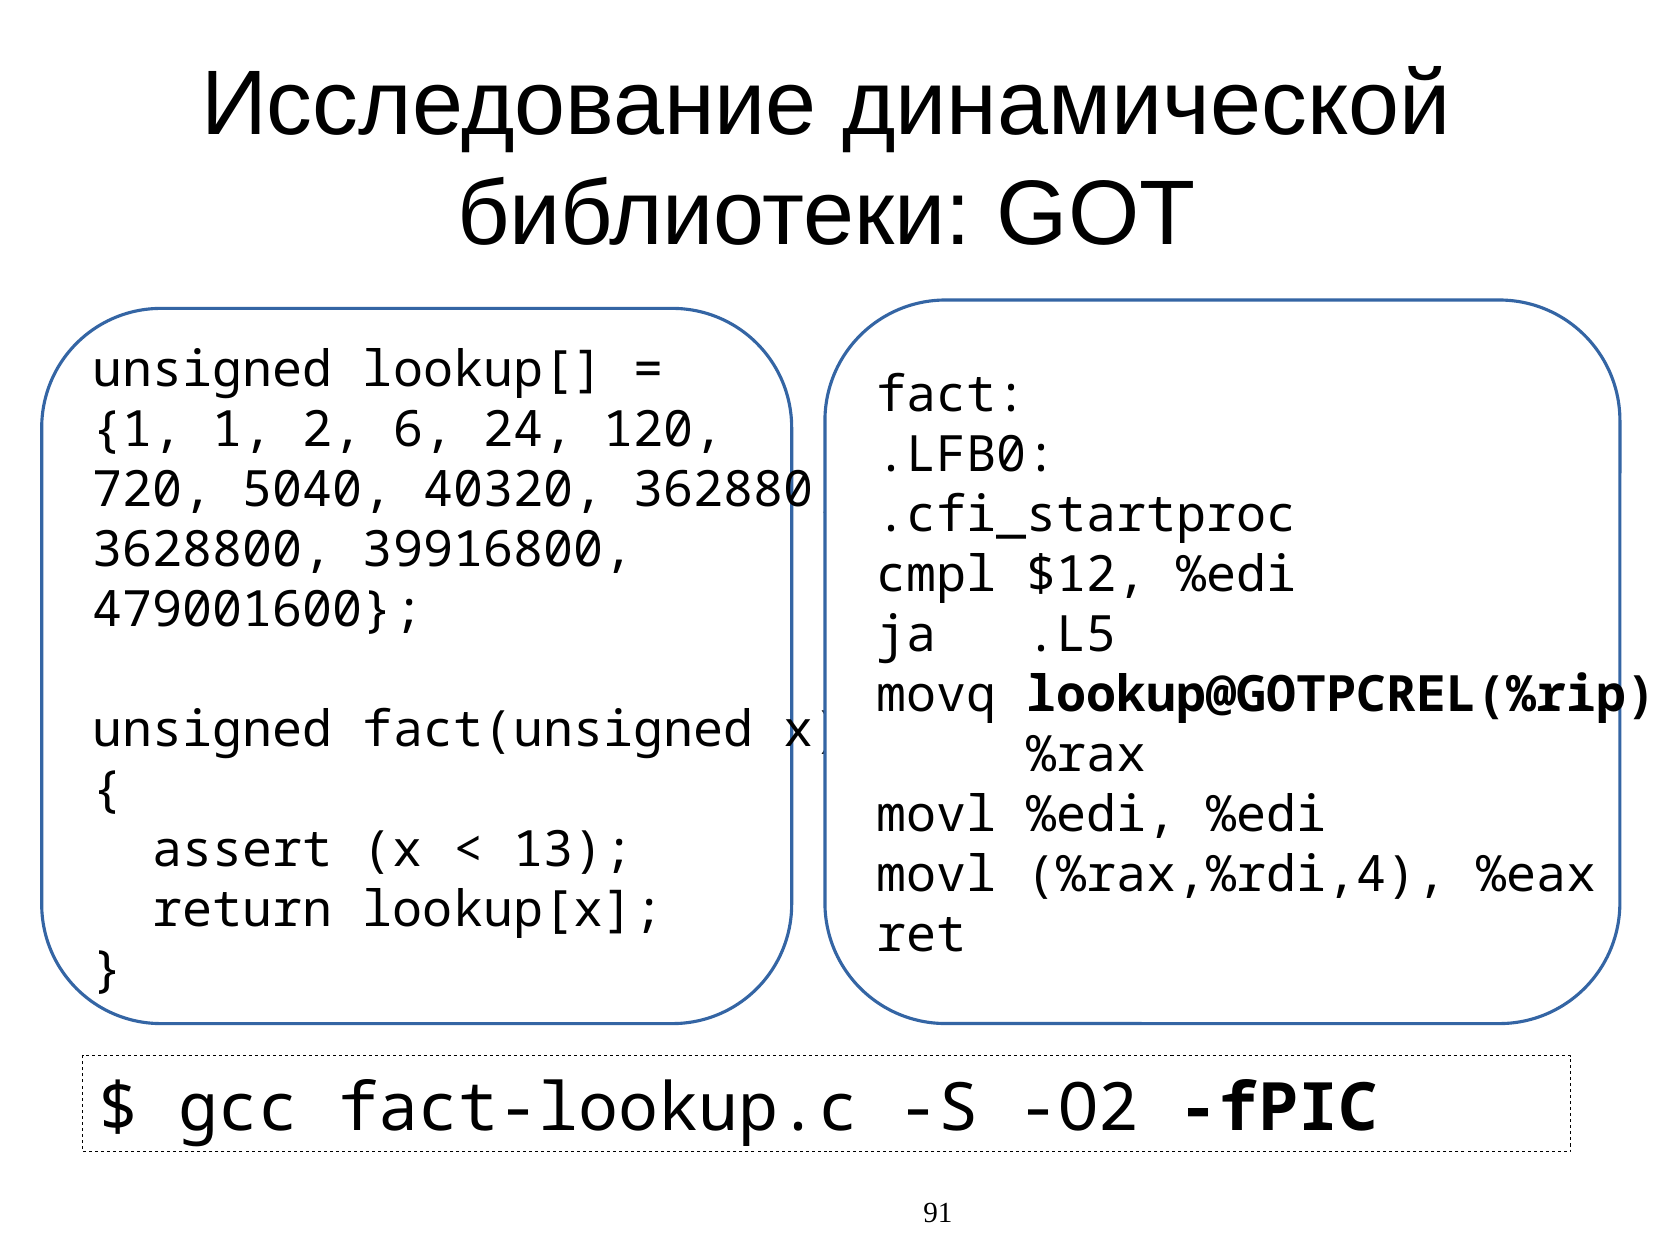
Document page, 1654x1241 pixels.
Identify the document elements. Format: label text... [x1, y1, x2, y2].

text_box fact: .LFB0: .cfi_startproc cmpl $12, %edi ja .L5 movq lookup@GOTPCREL(%rip), %rax movl %edi, %edi movl (%rax,%rdi,4), %eax ret [824, 300, 1620, 1024]
title Исследование динамической библиотеки: GOT [82, 49, 1571, 257]
text_box $ gcc fact-lookup.c -S -O2 -fPIC [82, 1055, 1571, 1152]
text_box unsigned lookup[] = {1, 1, 2, 6, 24, 120, 720, 5040, 40320, 362880, 3628800, 39916800, 479001600}; unsigned fact(unsigned x) { assert (x < 13); return lookup[x]; } [41, 308, 792, 1024]
slide_number 91 [567, 1193, 953, 1241]
